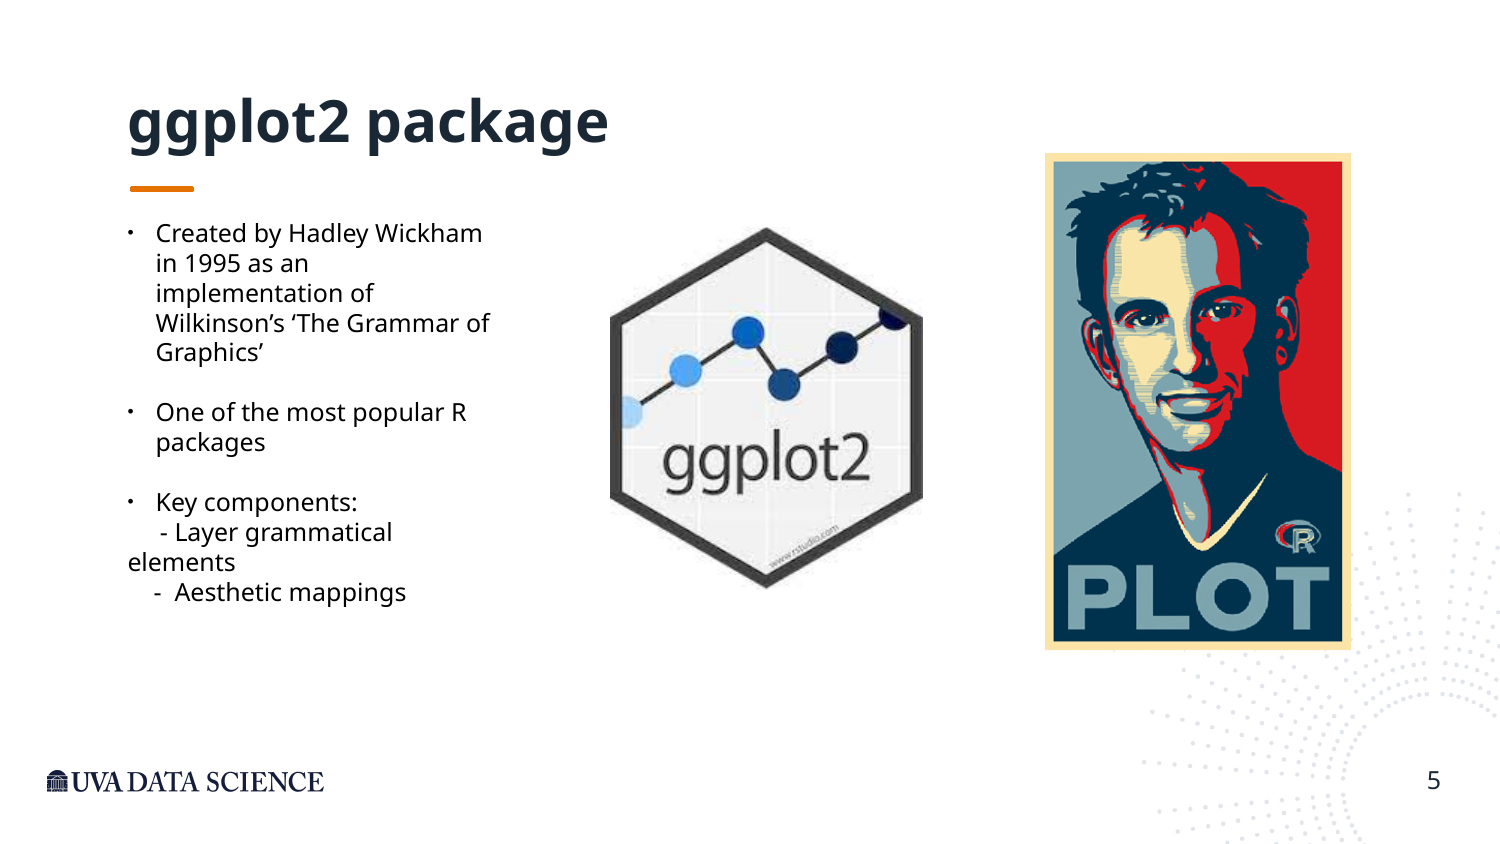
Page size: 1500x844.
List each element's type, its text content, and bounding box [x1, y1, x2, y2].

picture [0, 0, 1500, 844]
text_box ggplot2 package [112, 74, 1388, 165]
slide_number 5 [1406, 748, 1462, 814]
text_box Created by Hadley Wickham in 1995 as an implementation of Wilkinson’s ‘The Grammar of Graphics’ One of the most popular R packages Key components: - Layer grammatical elements - Aesthetic mappings [112, 230, 515, 593]
text_box [131, 187, 193, 191]
